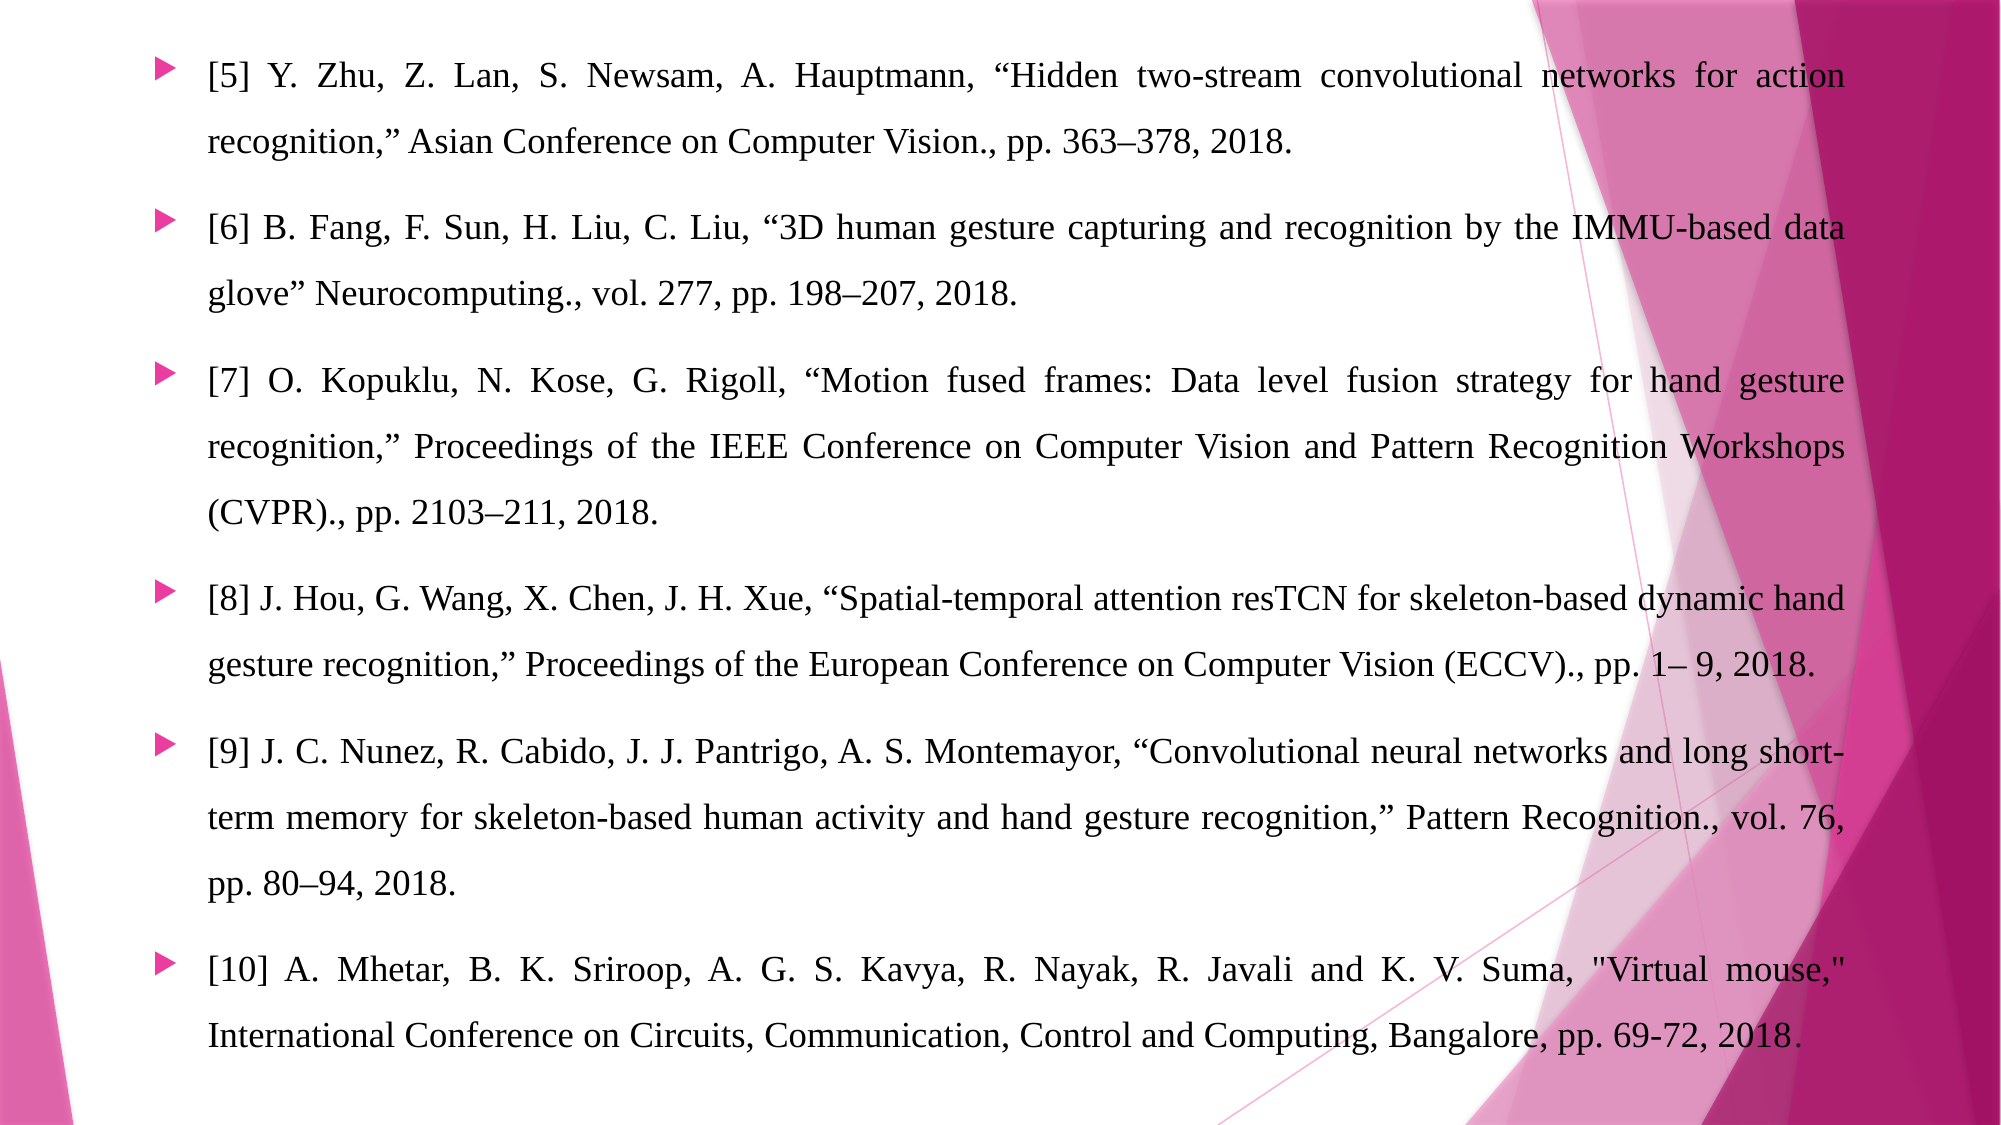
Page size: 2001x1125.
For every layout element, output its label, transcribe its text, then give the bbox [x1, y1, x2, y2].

list [5] Y. Zhu, Z. Lan, S. Newsam, A. Hauptmann, “Hidden two-stream convolutional networks for action recognition,” Asian Conference on Computer Vision., pp. 363–378, 2018. [6] B. Fang, F. Sun, H. Liu, C. Liu, “3D human gesture capturing and recognition by the IMMU-based data glove” Neurocomputing., vol. 277, pp. 198–207, 2018. [7] O. Kopuklu, N. Kose, G. Rigoll, “Motion fused frames: Data level fusion strategy for hand gesture recognition,” Proceedings of the IEEE Conference on Computer Vision and Pattern Recognition Workshops (CVPR)., pp. 2103–211, 2018. [8] J. Hou, G. Wang, X. Chen, J. H. Xue, “Spatial-temporal attention resTCN for skeleton-based dynamic hand gesture recognition,” Proceedings of the European Conference on Computer Vision (ECCV)., pp. 1– 9, 2018. [9] J. C. Nunez, R. Cabido, J. J. Pantrigo, A. S. Montemayor, “Convolutional neural networks and long short-term memory for skeleton-based human activity and hand gesture recognition,” Pattern Recognition., vol. 76, pp. 80–94, 2018. [10] A. Mhetar, B. K. Sriroop, A. G. S. Kavya, R. Nayak, R. Javali and K. V. Suma, "Virtual mouse," International Conference on Circuits, Communication, Control and Computing, Bangalore, pp. 69-72, 2018. [137, 20, 1863, 1085]
